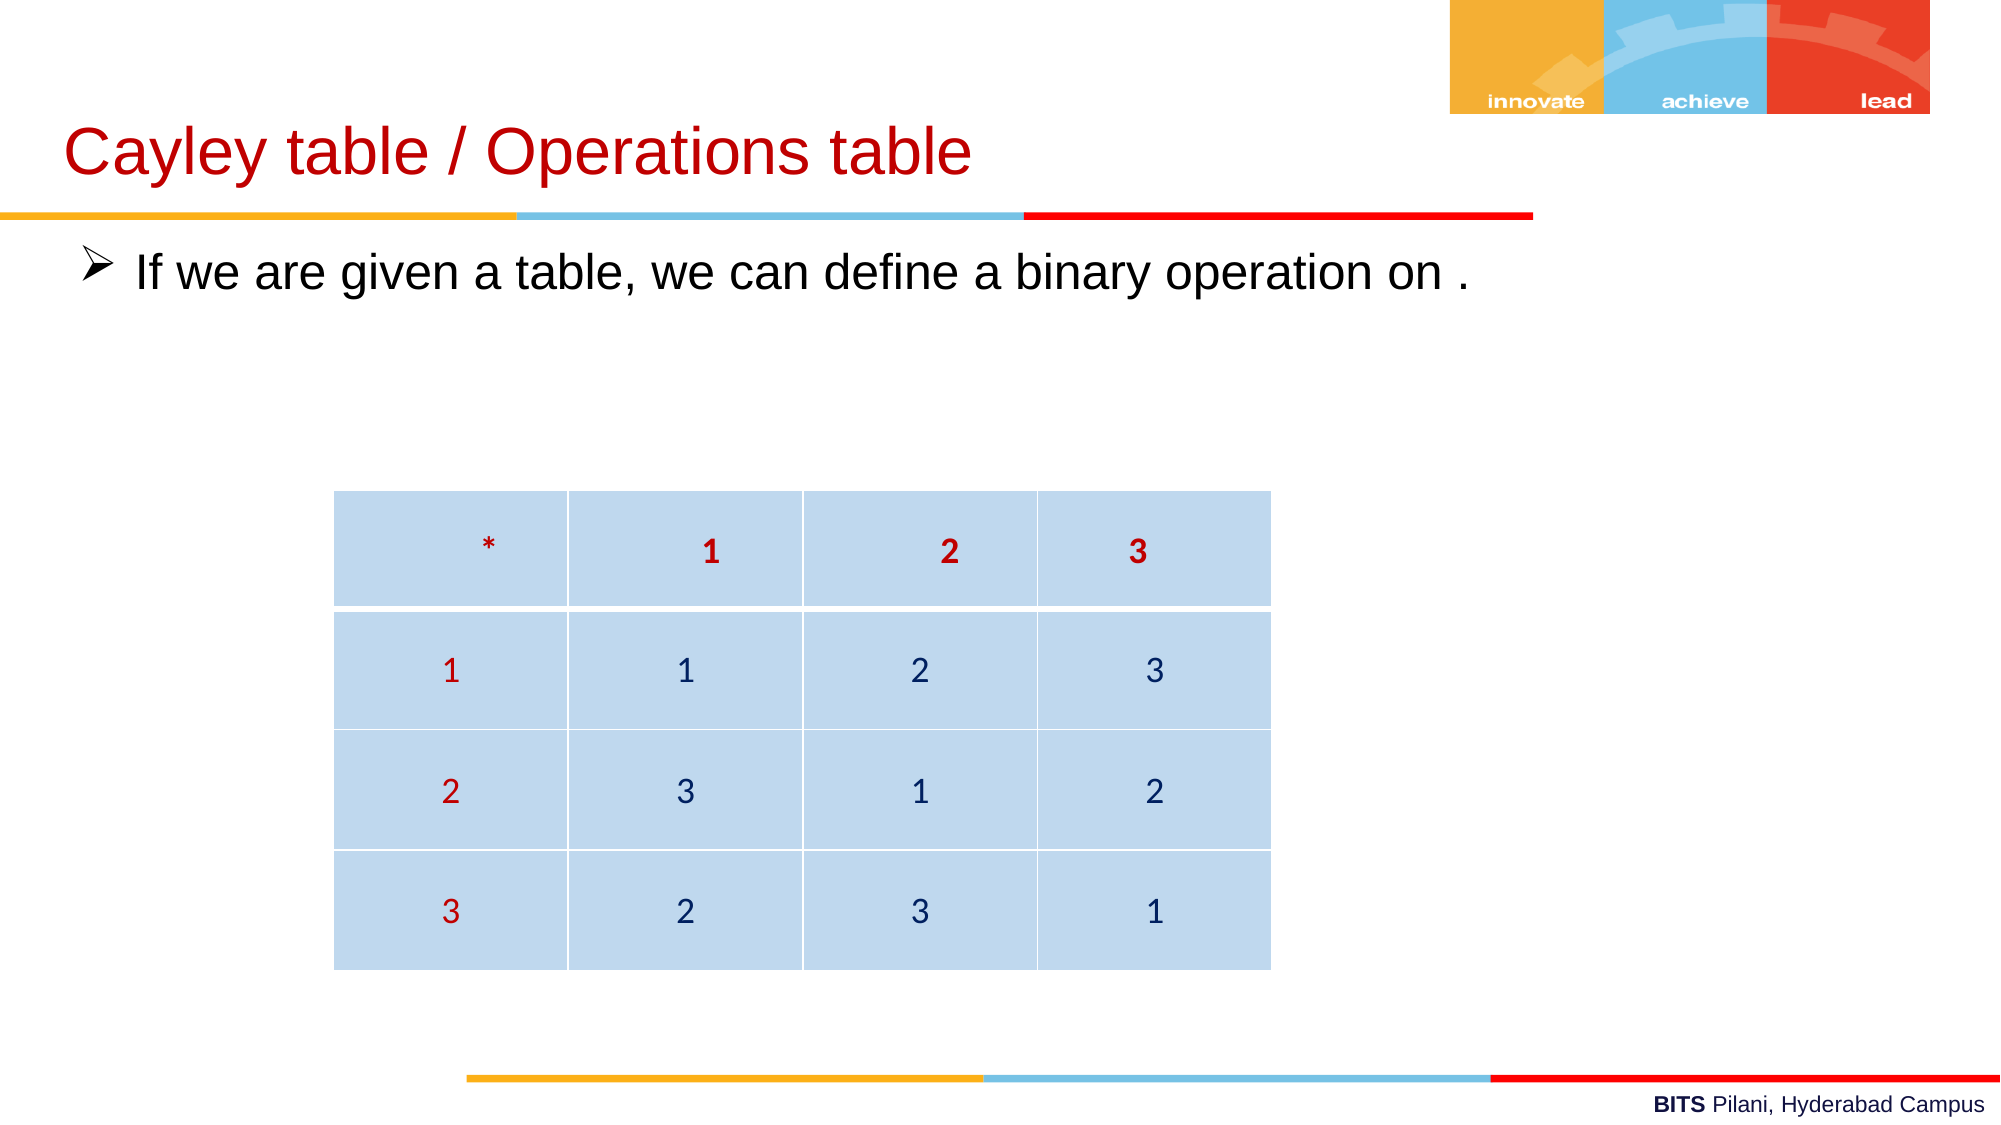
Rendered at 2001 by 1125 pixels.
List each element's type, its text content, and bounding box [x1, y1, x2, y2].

table_cell 2 [1038, 730, 1271, 849]
table_cell 2 [804, 612, 1037, 729]
table_header * [334, 491, 567, 606]
table_cell 1 [334, 612, 567, 729]
text_box Cayley table / Operations table [49, 76, 1400, 220]
table_cell 3 [334, 851, 567, 970]
table_cell 1 [1038, 851, 1271, 970]
table_cell 1 [804, 730, 1037, 849]
picture [1449, 0, 1930, 114]
table_cell 2 [569, 851, 802, 970]
table_header 3 [1038, 491, 1271, 606]
table_header 2 [804, 491, 1037, 606]
table_cell 2 [334, 730, 567, 849]
table_cell 3 [569, 730, 802, 849]
table_cell 3 [1038, 612, 1271, 729]
table_header 1 [569, 491, 802, 606]
table_cell 1 [569, 612, 802, 729]
table_cell 3 [804, 851, 1037, 970]
